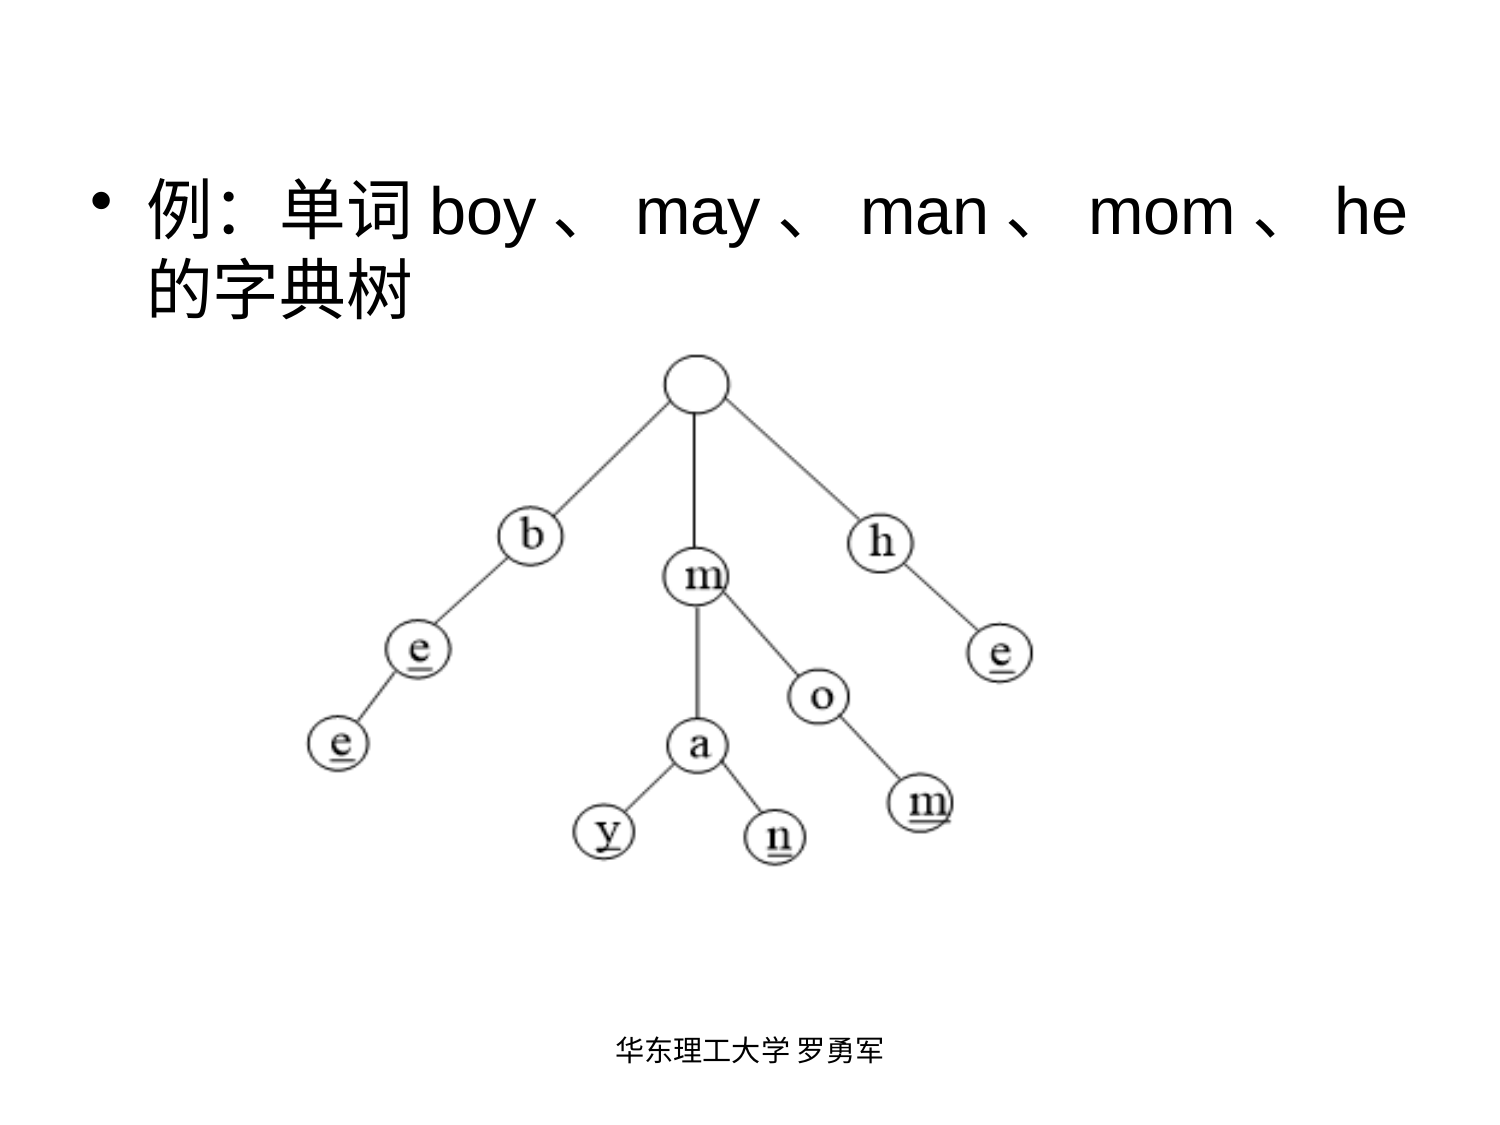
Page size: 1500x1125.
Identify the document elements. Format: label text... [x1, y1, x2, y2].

picture [300, 349, 1043, 873]
list 例：单词boy、may、man、mom、he的字典树 [75, 160, 1425, 320]
footer 华东理工大学 罗勇军 [512, 1024, 988, 1103]
